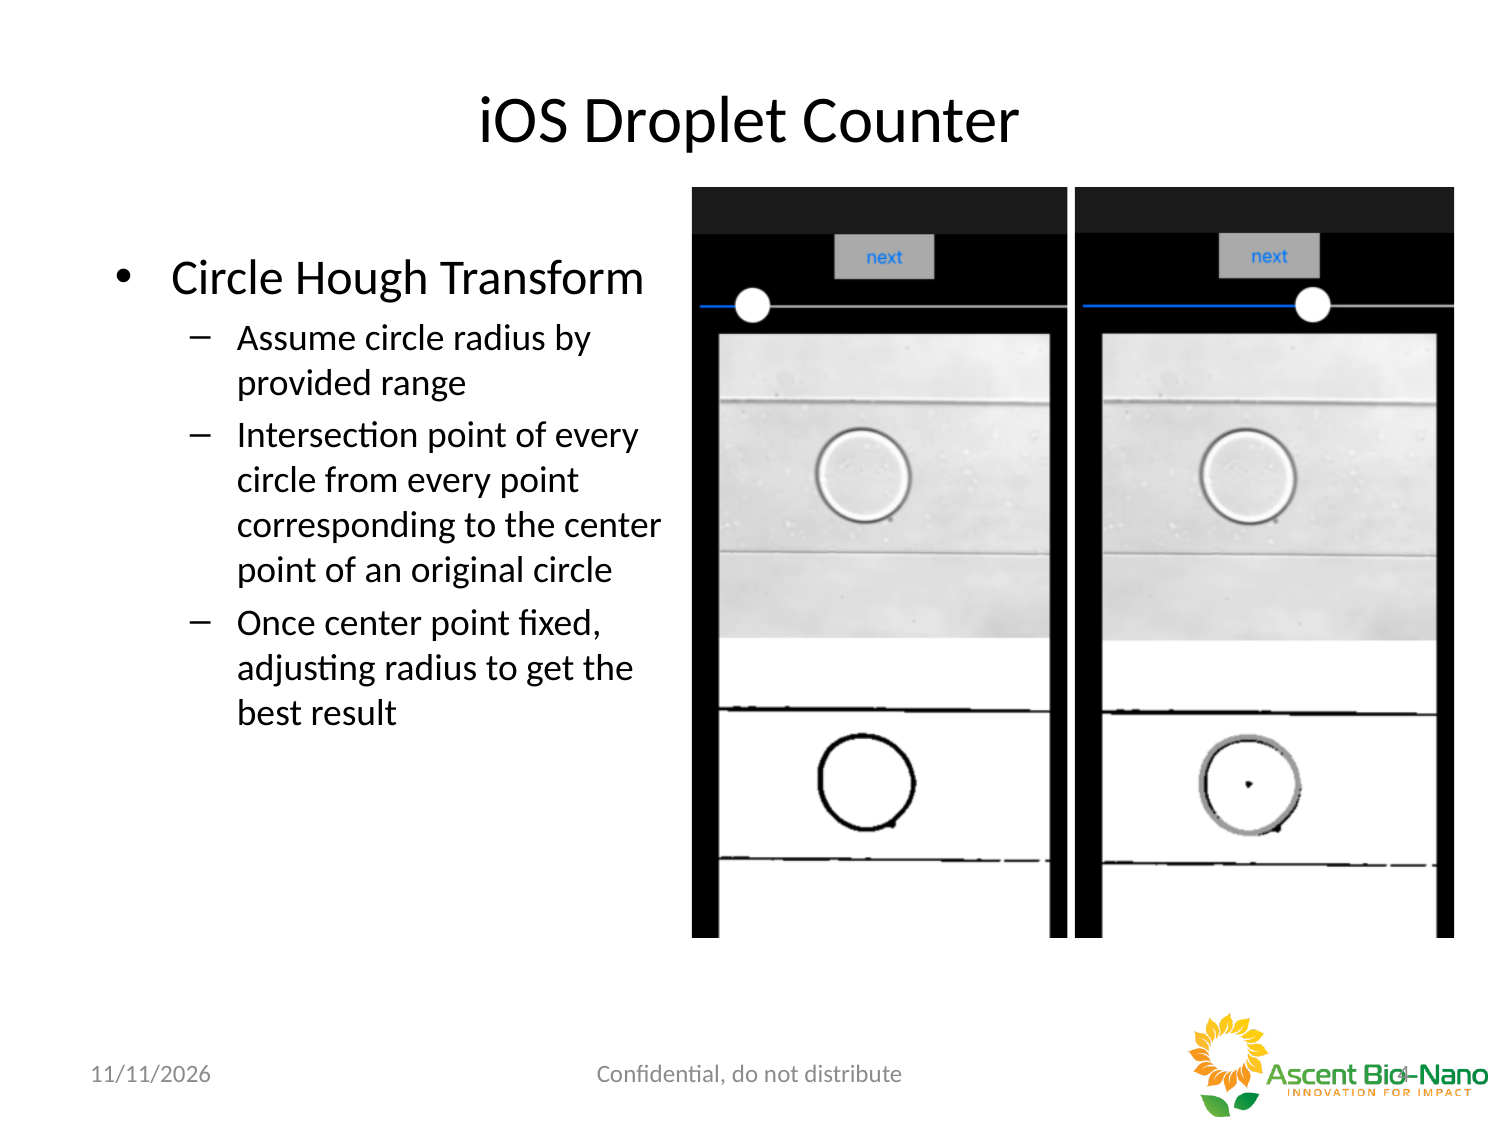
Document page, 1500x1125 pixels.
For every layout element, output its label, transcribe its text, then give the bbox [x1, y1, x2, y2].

slide_number 3 [1074, 1042, 1425, 1103]
footer Confidential, do not distribute [512, 1042, 988, 1103]
title iOS Droplet Counter [75, 45, 1425, 188]
picture [1187, 1012, 1488, 1117]
picture [1074, 187, 1455, 938]
text_box Circle Hough Transform Assume circle radius by provided range Intersection point of every circle from every point corresponding to the center point of an original circle Once center point fixed, adjusting radius to get the best result [99, 237, 692, 1030]
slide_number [75, 1042, 425, 1103]
picture [691, 187, 1068, 938]
